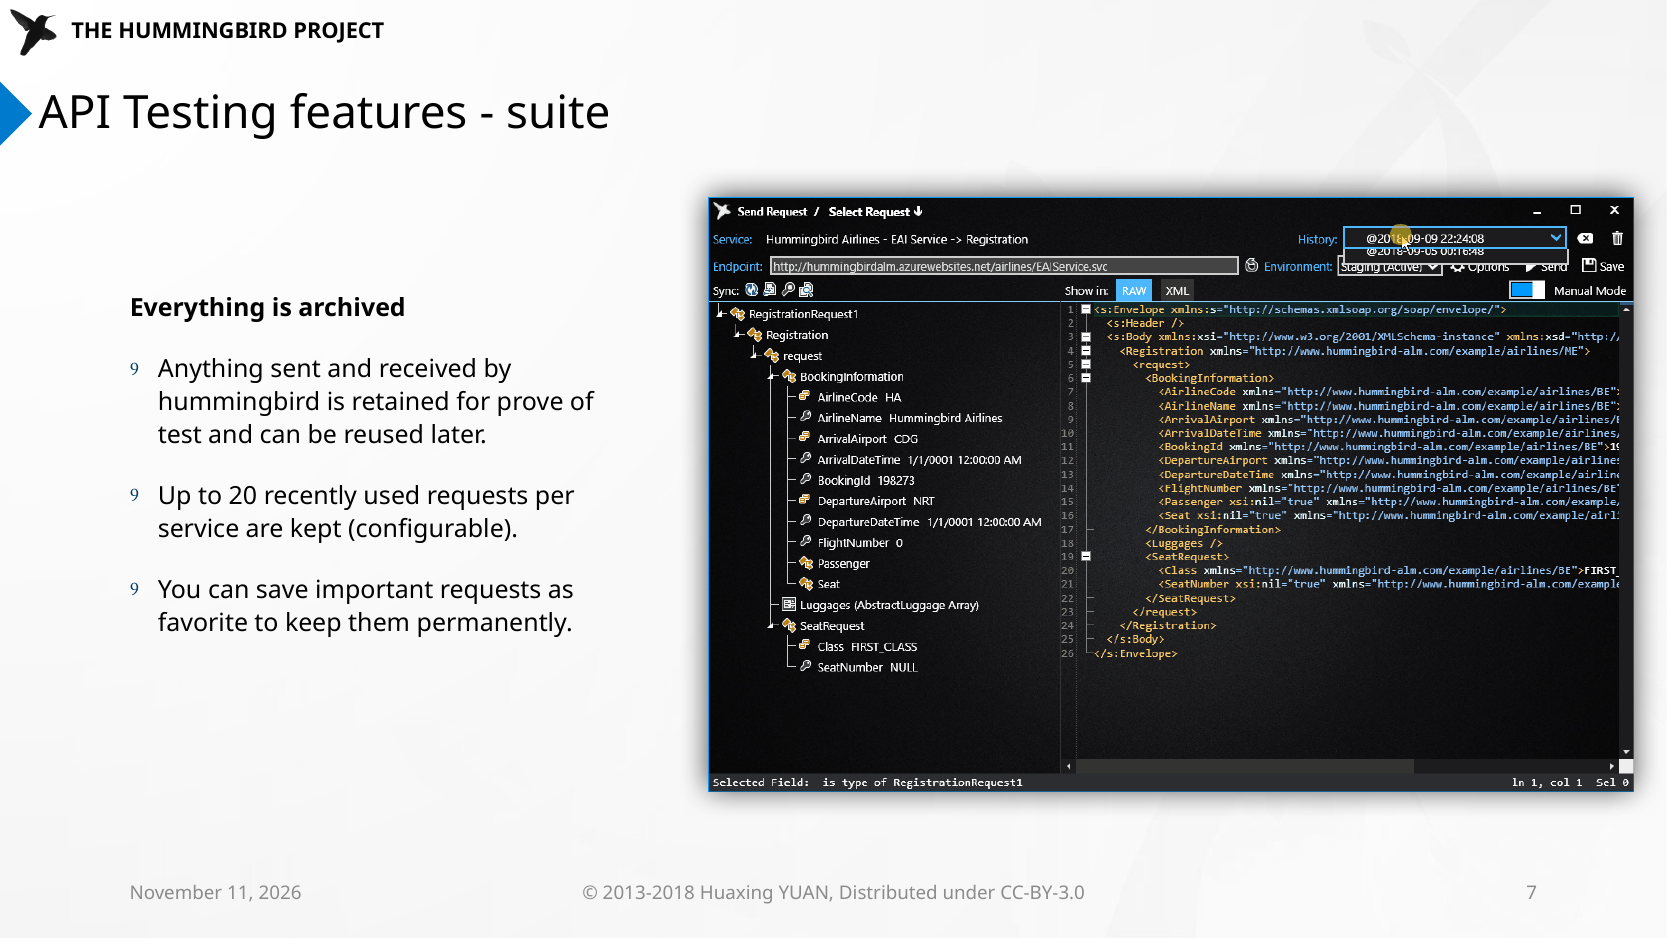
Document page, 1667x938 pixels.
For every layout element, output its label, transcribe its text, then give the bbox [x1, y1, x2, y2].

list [708, 197, 1634, 792]
list Everything is archived Anything sent and received by hummingbird is retained for prove of test and can be reused later. Up to 20 recently used requests per service are kept (configurable). You can save important requests as favorite to keep them permanently. [114, 281, 653, 803]
title API Testing features - suite [23, 80, 653, 147]
footer © 2013-2018 Huaxing YUAN, Distributed under CC-BY-3.0 [552, 868, 1115, 919]
slide_number 7 [1177, 868, 1553, 919]
picture [0, 0, 1667, 938]
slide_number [114, 868, 490, 919]
